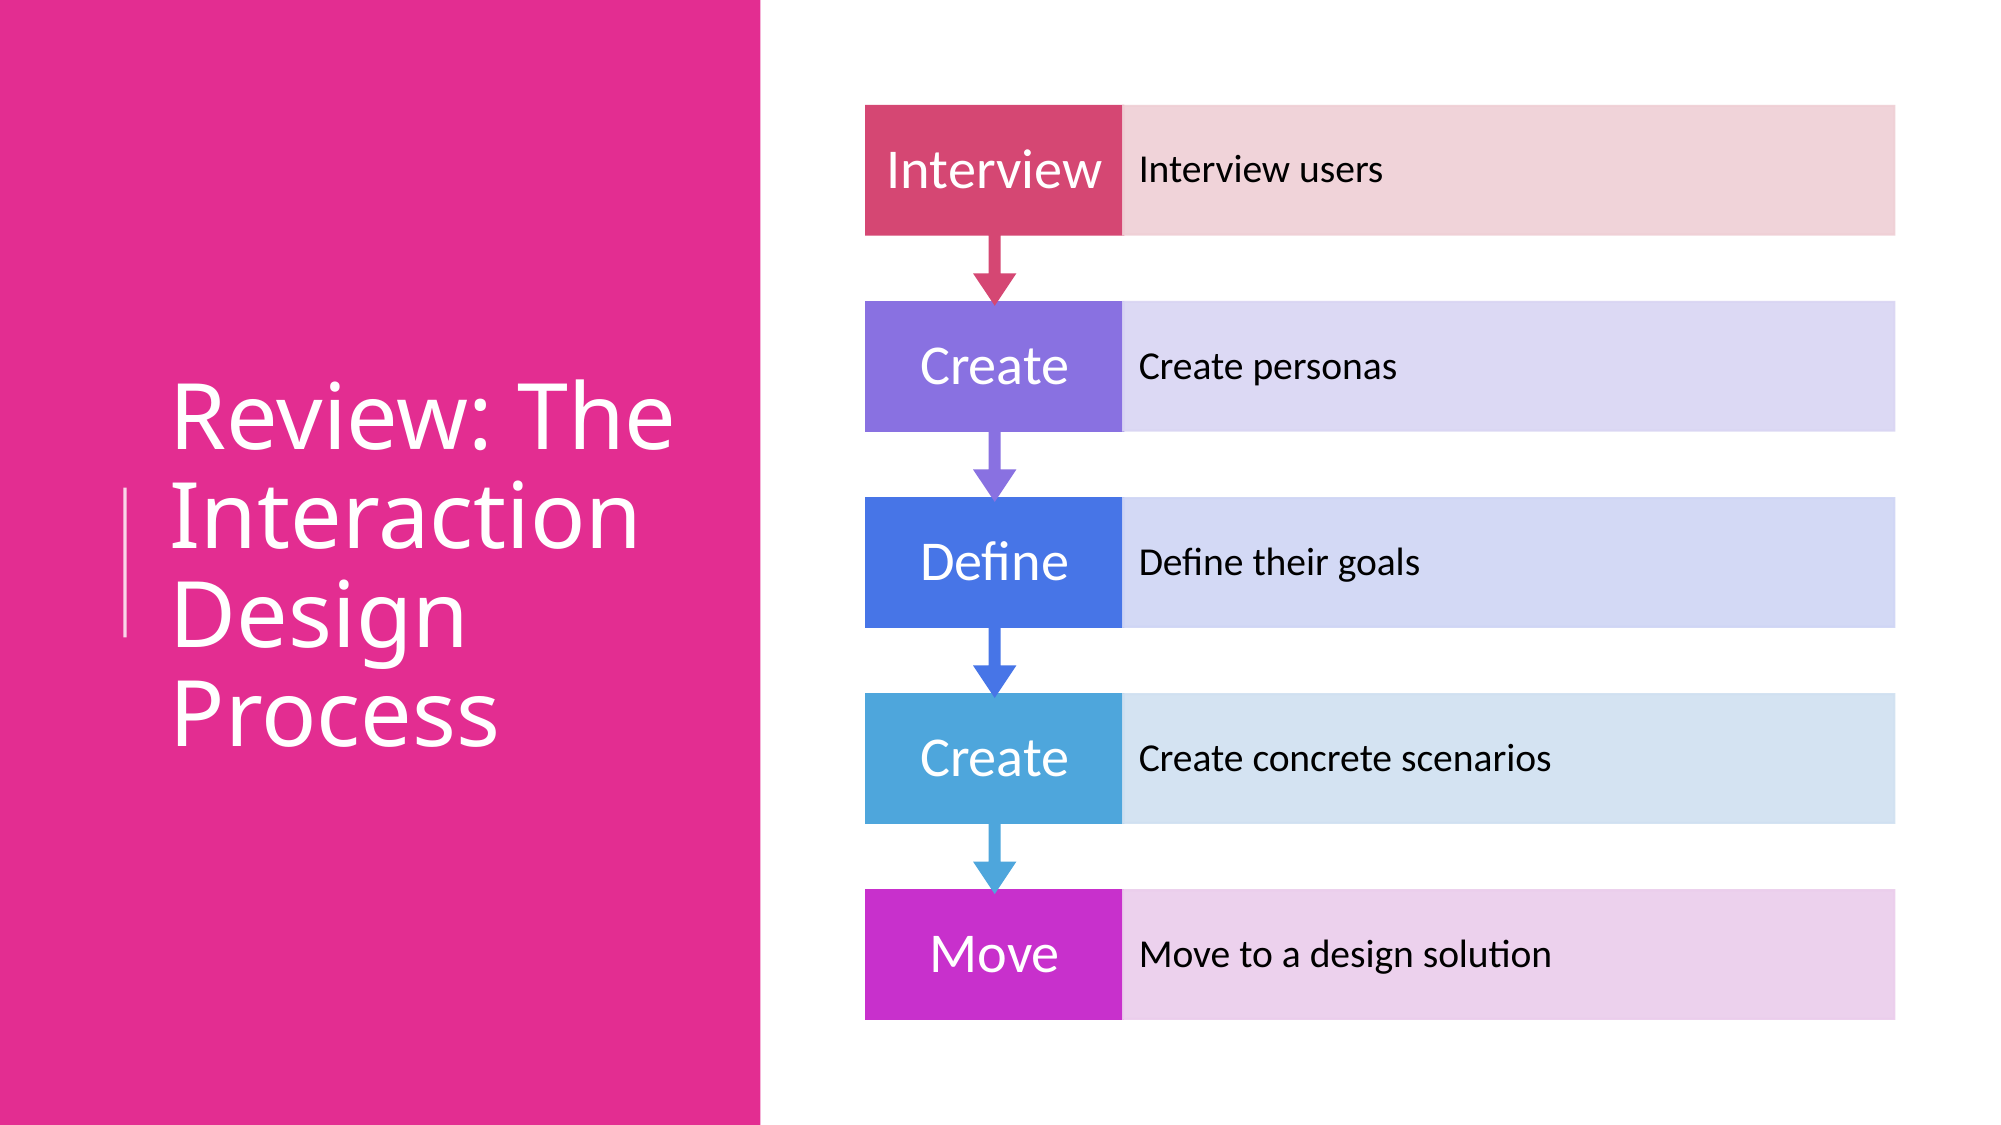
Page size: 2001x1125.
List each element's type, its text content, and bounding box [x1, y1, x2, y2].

title Review: The Interaction Design Process [154, 116, 708, 1020]
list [866, 105, 1895, 1020]
text_box [0, 0, 761, 1125]
